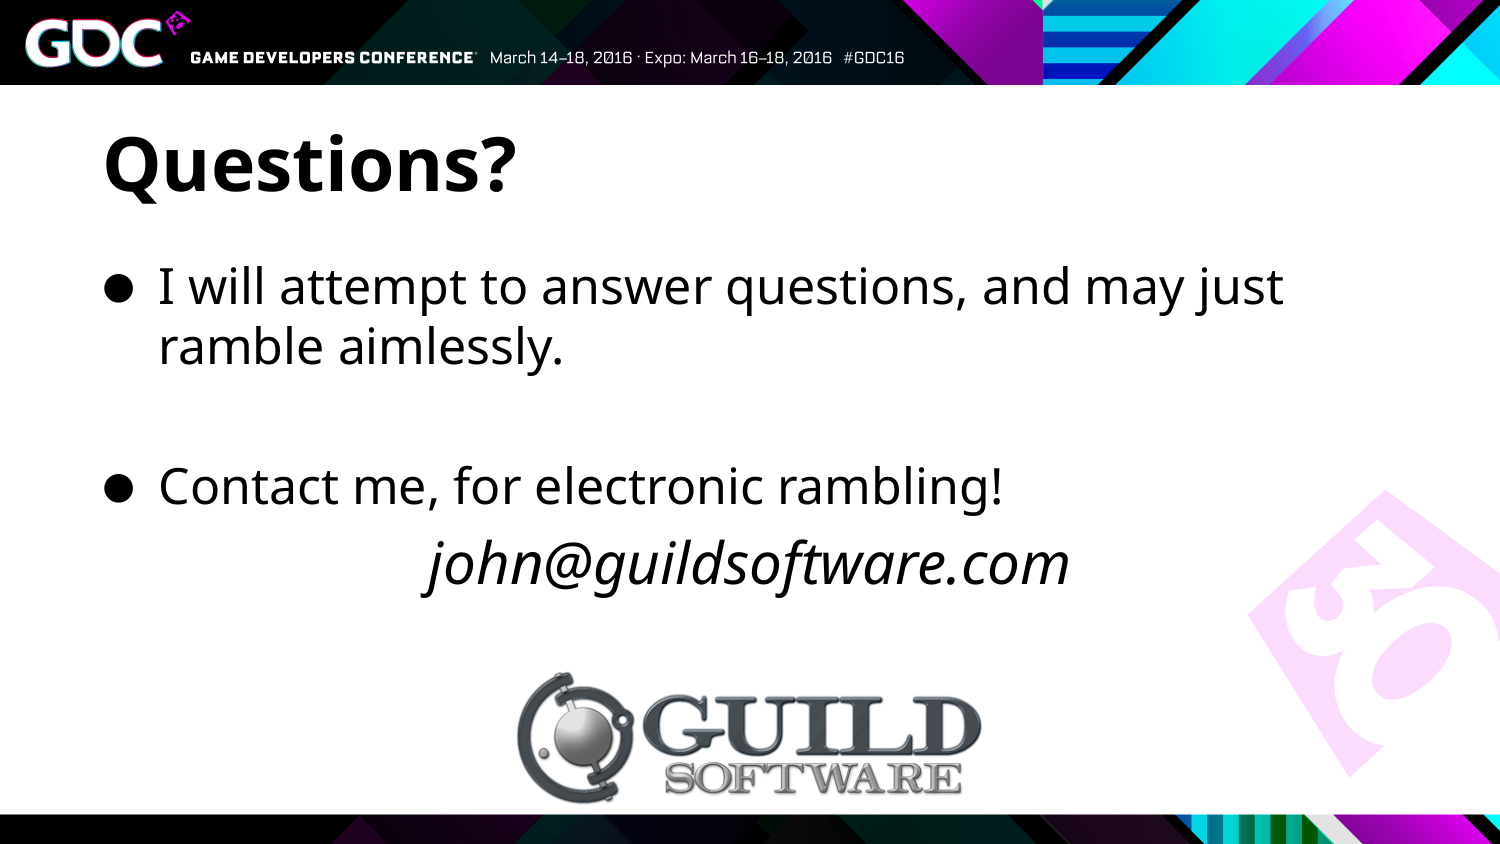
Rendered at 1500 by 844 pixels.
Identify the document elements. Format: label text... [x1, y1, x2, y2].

picture [0, 0, 1500, 844]
title Questions? [87, 109, 1413, 238]
list I will attempt to answer questions, and may just ramble aimlessly. Contact me, for electronic rambling! john@guildsoftware.com [87, 246, 1413, 697]
